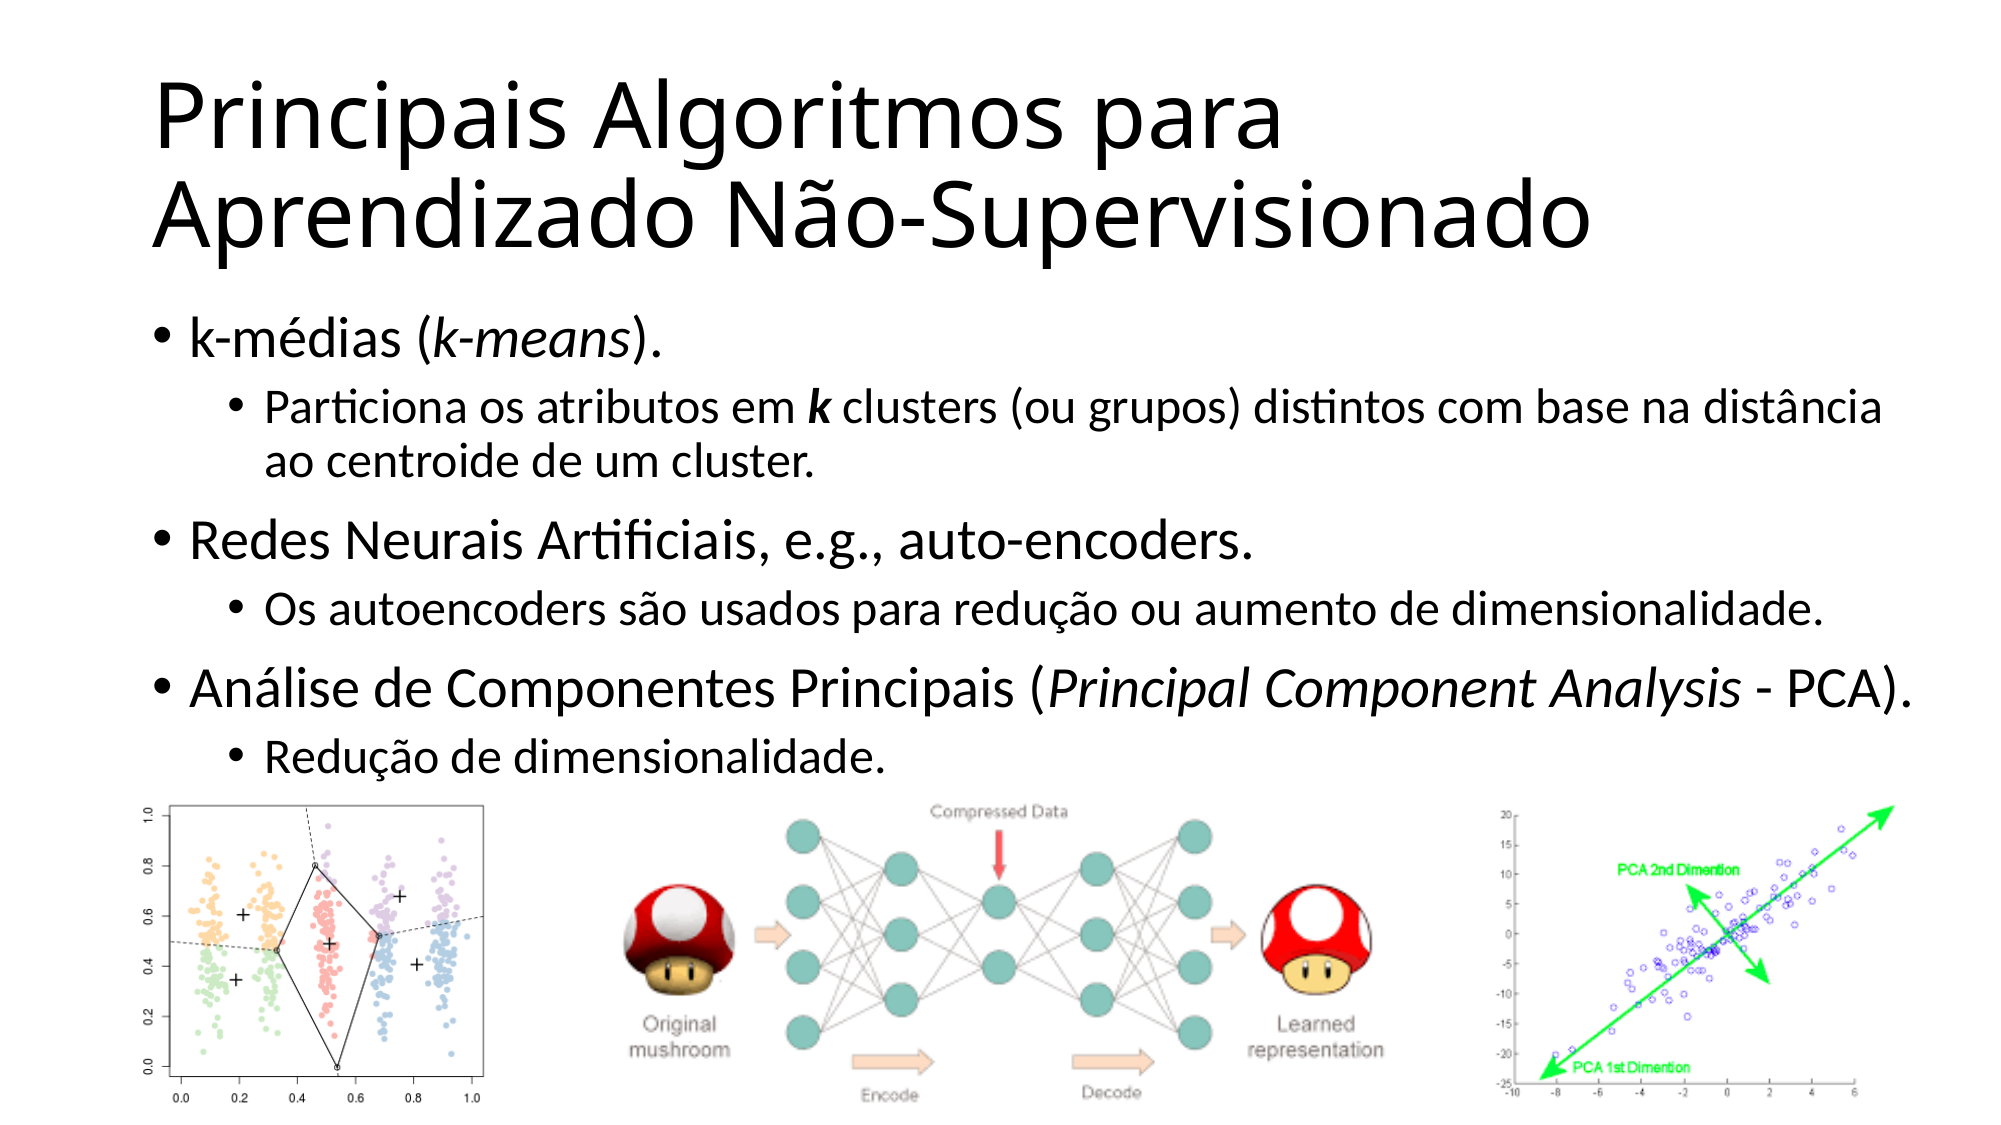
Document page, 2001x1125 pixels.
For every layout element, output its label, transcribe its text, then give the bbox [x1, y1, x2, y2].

list k-médias (k-means). Particiona os atributos em k clusters (ou grupos) distintos com base na distância ao centroide de um cluster. Redes Neurais Artificiais, e.g., auto-encoders. Os autoencoders são usados para redução ou aumento de dimensionalidade. Análise de Componentes Principais (Principal Component Analysis - PCA). Redução de dimensionalidade. [137, 299, 1950, 851]
picture [607, 802, 1393, 1107]
picture [137, 801, 490, 1107]
picture [1490, 803, 1896, 1107]
title Principais Algoritmos para Aprendizado Não-Supervisionado [137, 59, 1863, 278]
